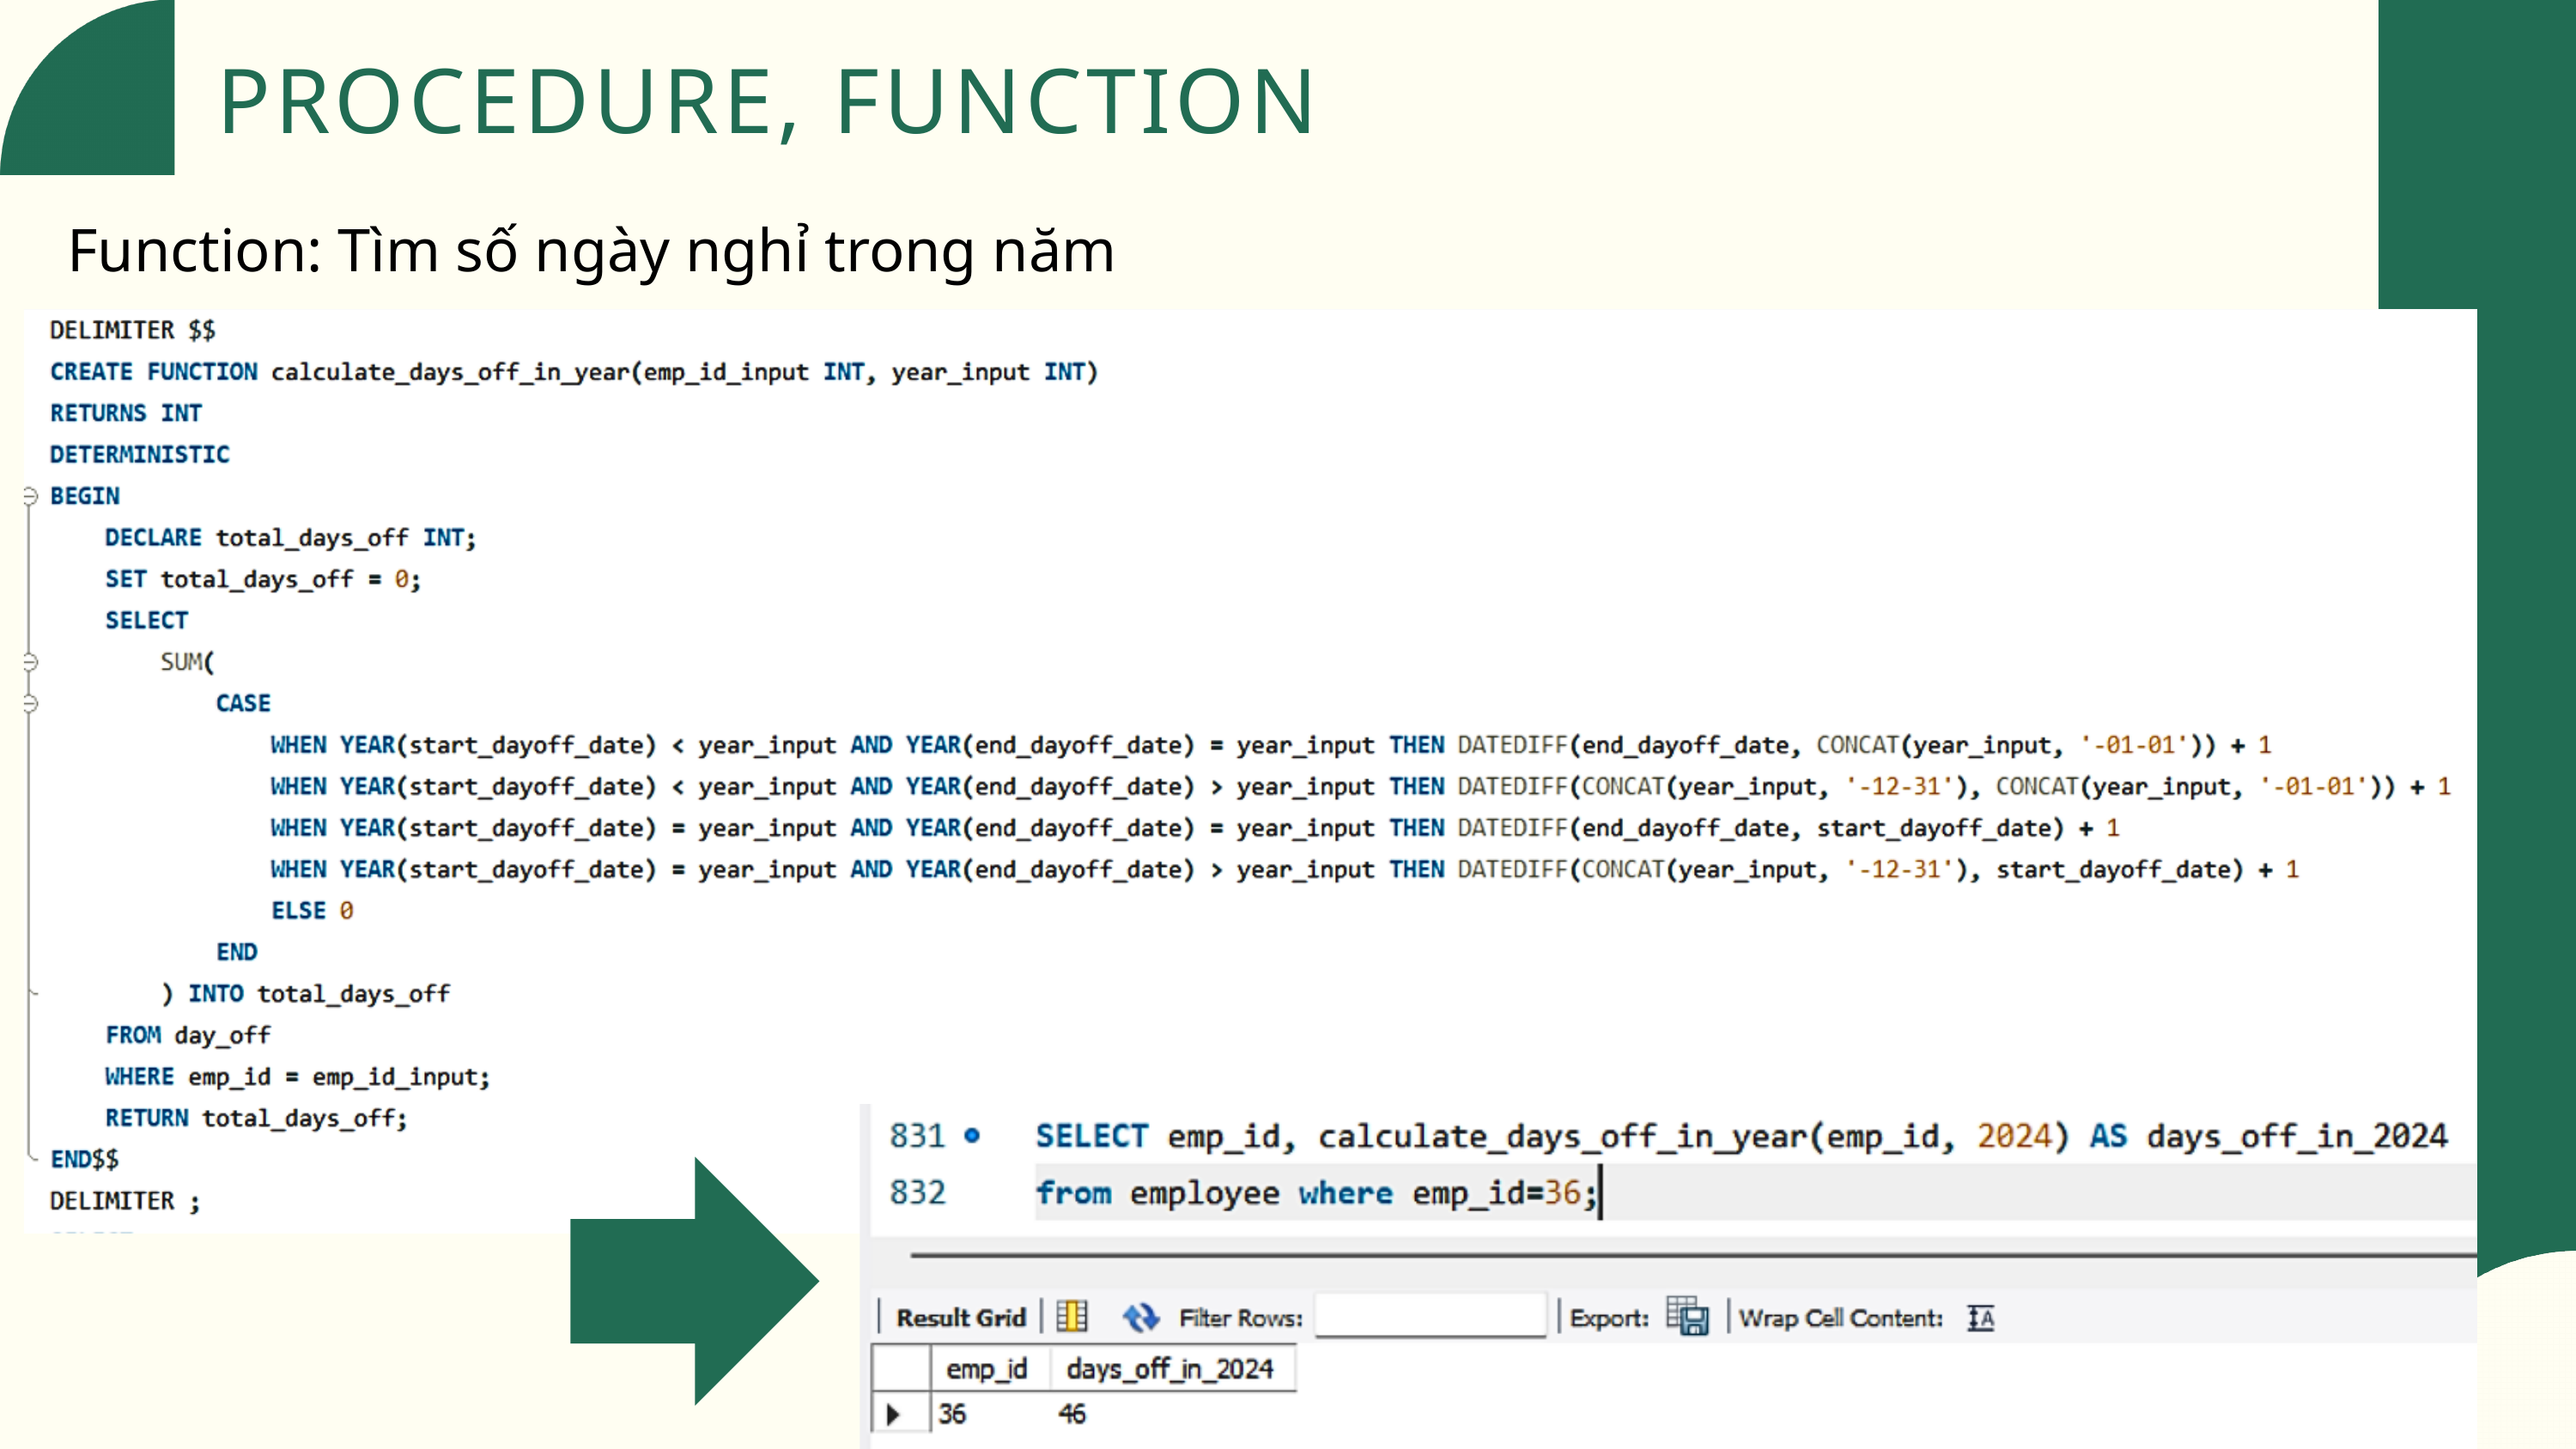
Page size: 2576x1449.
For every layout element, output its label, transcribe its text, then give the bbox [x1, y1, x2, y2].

text_box Function: Tìm số ngày nghỉ trong năm [67, 190, 2348, 284]
text_box [23, 309, 2372, 1234]
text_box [2378, 0, 2576, 1449]
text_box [570, 1156, 820, 1406]
text_box [0, 0, 175, 175]
text_box [860, 1104, 2372, 1449]
text_box PROCEDURE, FUNCTION [216, 26, 1552, 151]
